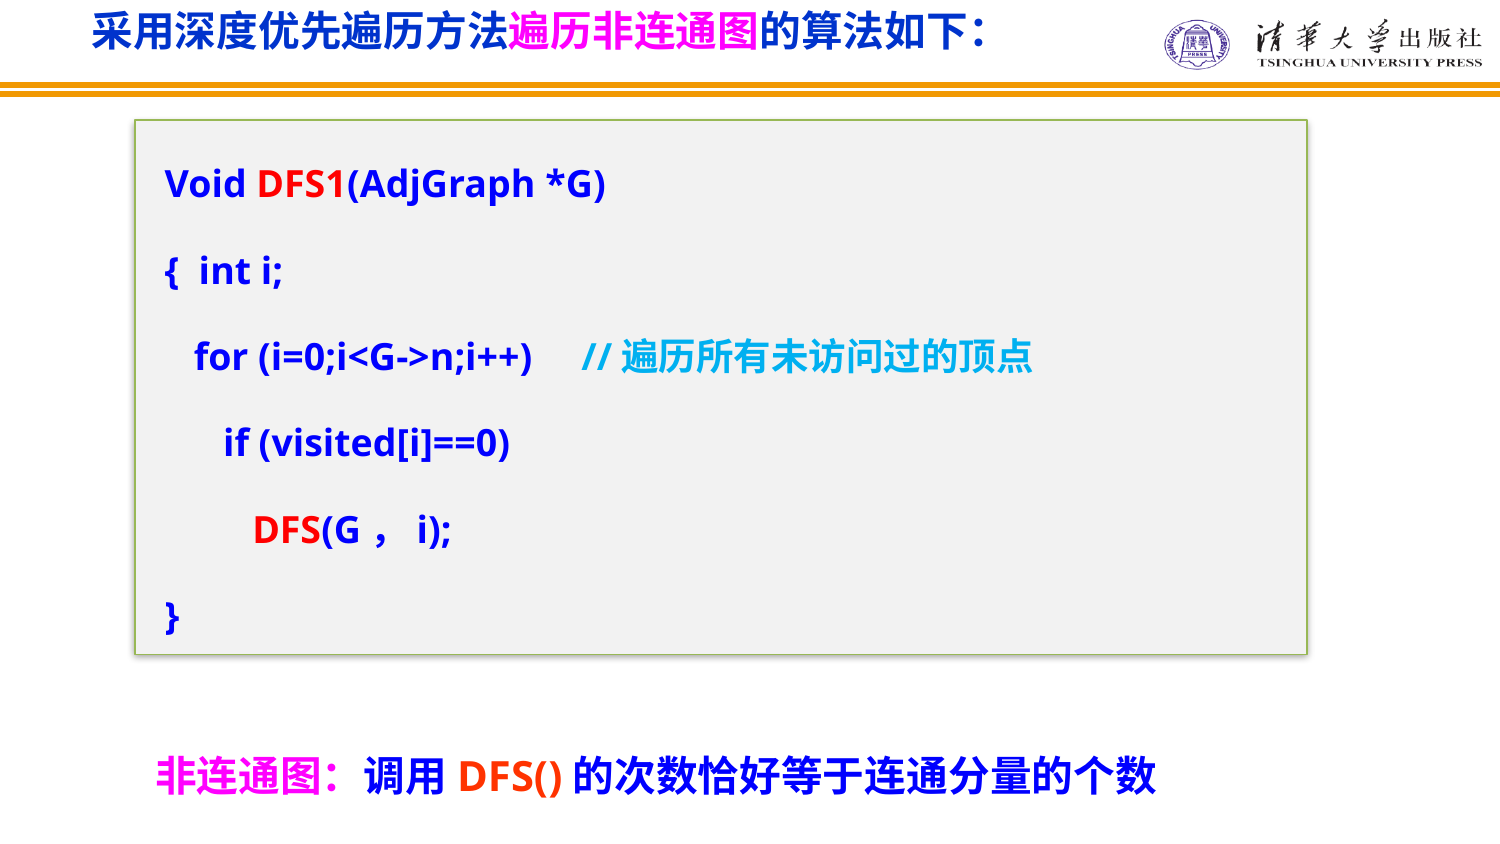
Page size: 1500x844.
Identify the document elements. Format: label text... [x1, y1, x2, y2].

text_box 采用深度优先遍历方法遍历非连通图的算法如下： [76, 7, 1247, 62]
text_box Void DFS1(AdjGraph *G) { int i; for (i=0;i<G->n;i++) //遍历所有未访问过的顶点 if (visited[i]==0) DFS(G，i); } [134, 119, 1308, 655]
text_box 非连通图：调用DFS()的次数恰好等于连通分量的个数 [140, 752, 1266, 808]
picture [1128, 0, 1500, 108]
